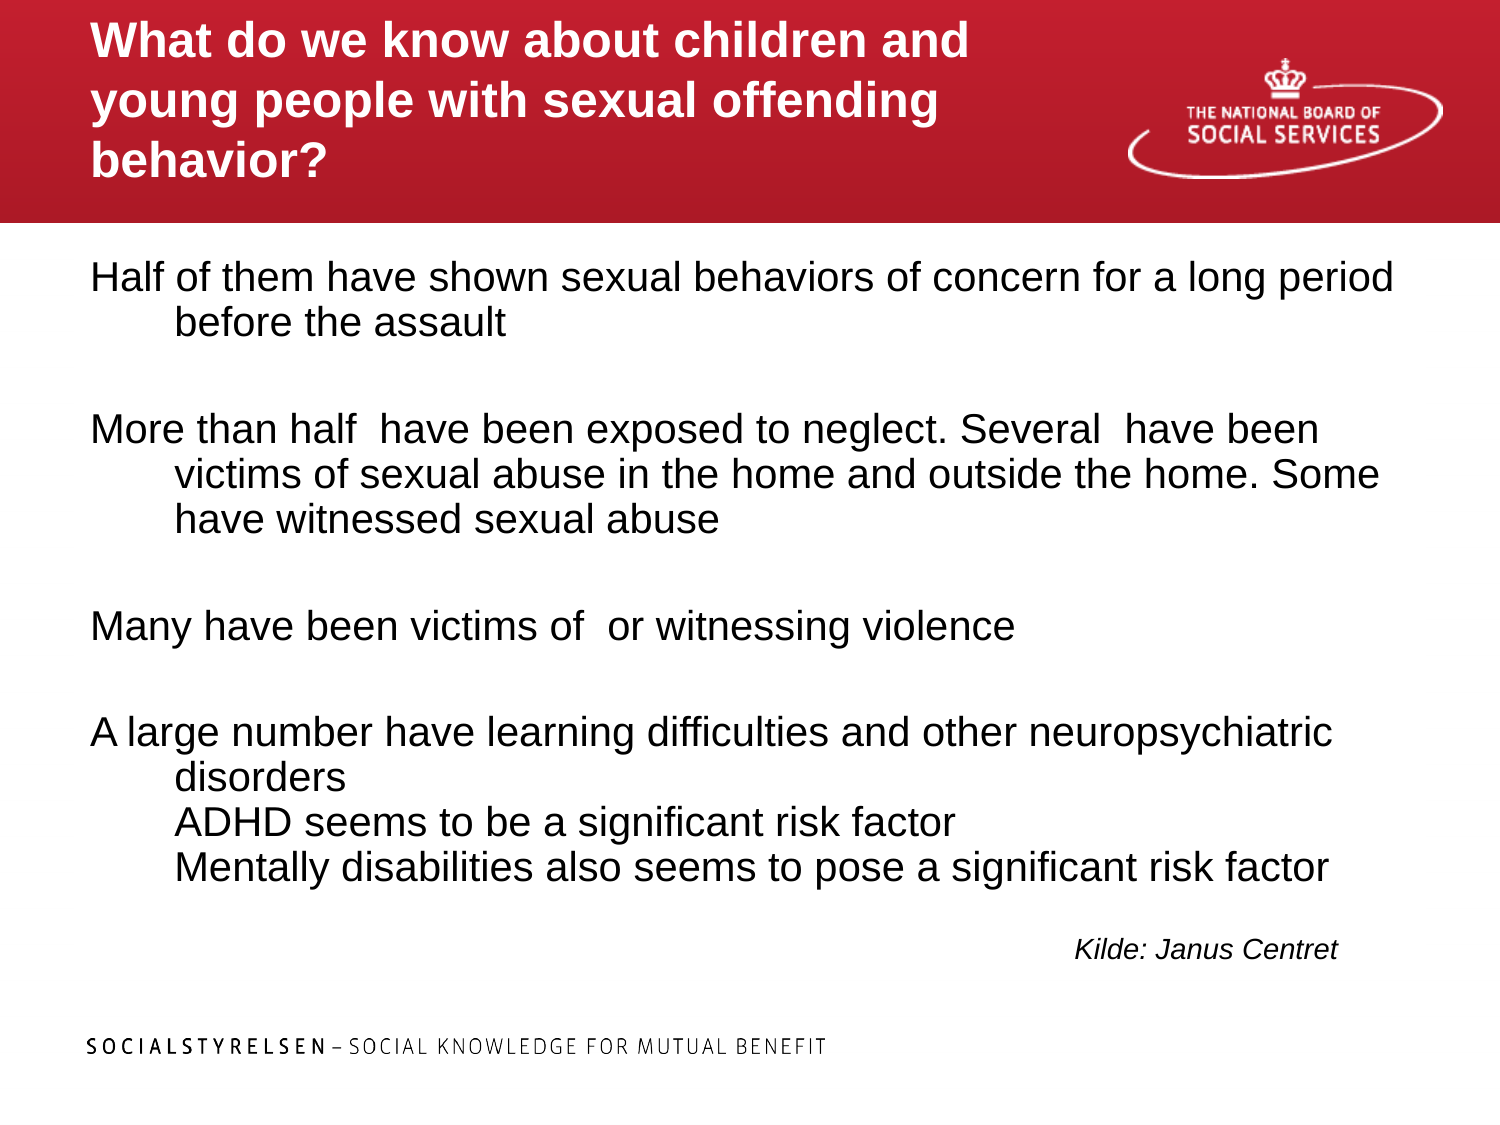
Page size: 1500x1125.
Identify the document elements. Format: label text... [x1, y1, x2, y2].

title What do we know about children and young people with sexual offending behavior? [75, 0, 1004, 208]
list Half of them have shown sexual behaviors of concern for a long period before the assault More than half have been exposed to neglect. Several have been victims of sexual abuse in the home and outside the home. Some have witnessed sexual abuse Many have been victims of or witnessing violence A large number have learning difficulties and other neuropsychiatric disorders ADHD seems to be a significant risk factor Mentally disabilities also seems to pose a significant risk factor Kilde: Janus Centret [74, 248, 1426, 956]
picture [1128, 58, 1443, 179]
picture [0, 223, 1500, 1125]
